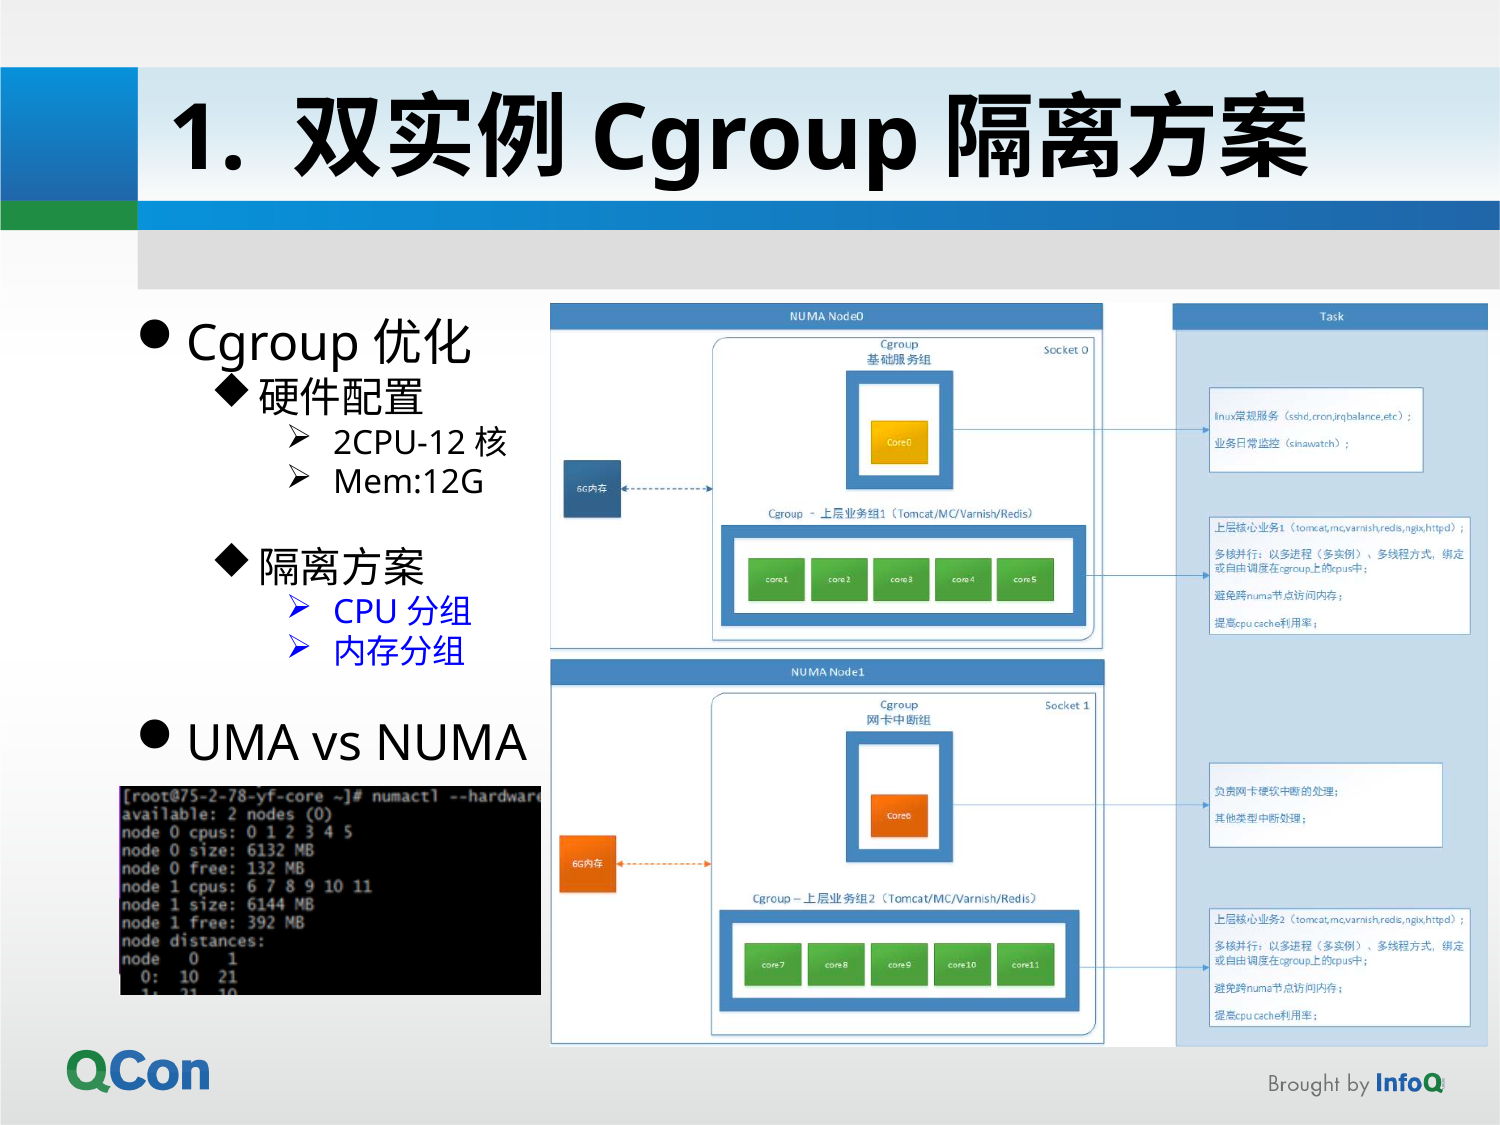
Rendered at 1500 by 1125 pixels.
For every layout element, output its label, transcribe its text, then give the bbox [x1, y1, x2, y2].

text_box Cgroup优化 硬件配置 2CPU-12核 Mem:12G 隔离方案 CPU分组 内存分组 UMA vs NUMA [121, 303, 548, 788]
text_box 1. 双实例Cgroup隔离方案 [153, 70, 1416, 195]
picture [0, 0, 1500, 1125]
